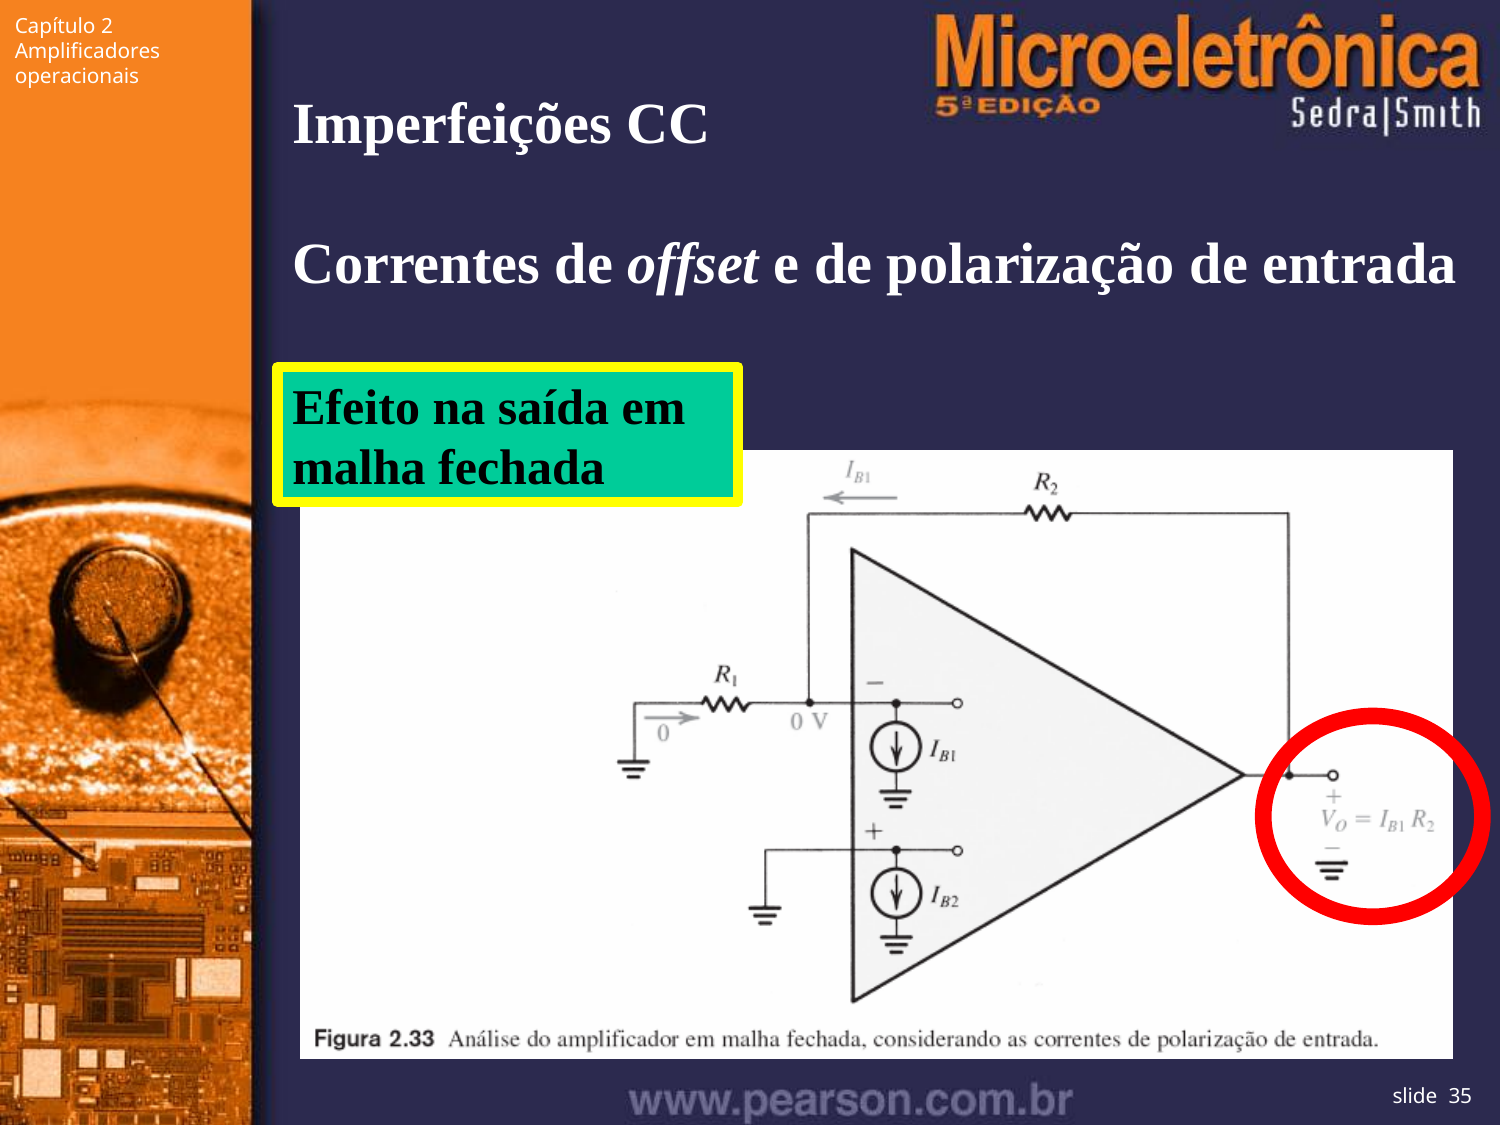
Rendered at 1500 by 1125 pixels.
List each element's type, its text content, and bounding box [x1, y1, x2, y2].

picture [299, 917, 1453, 1059]
text_box Imperfeições CC Correntes de offset e de polarização de entrada [277, 78, 1477, 303]
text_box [277, 367, 1483, 917]
